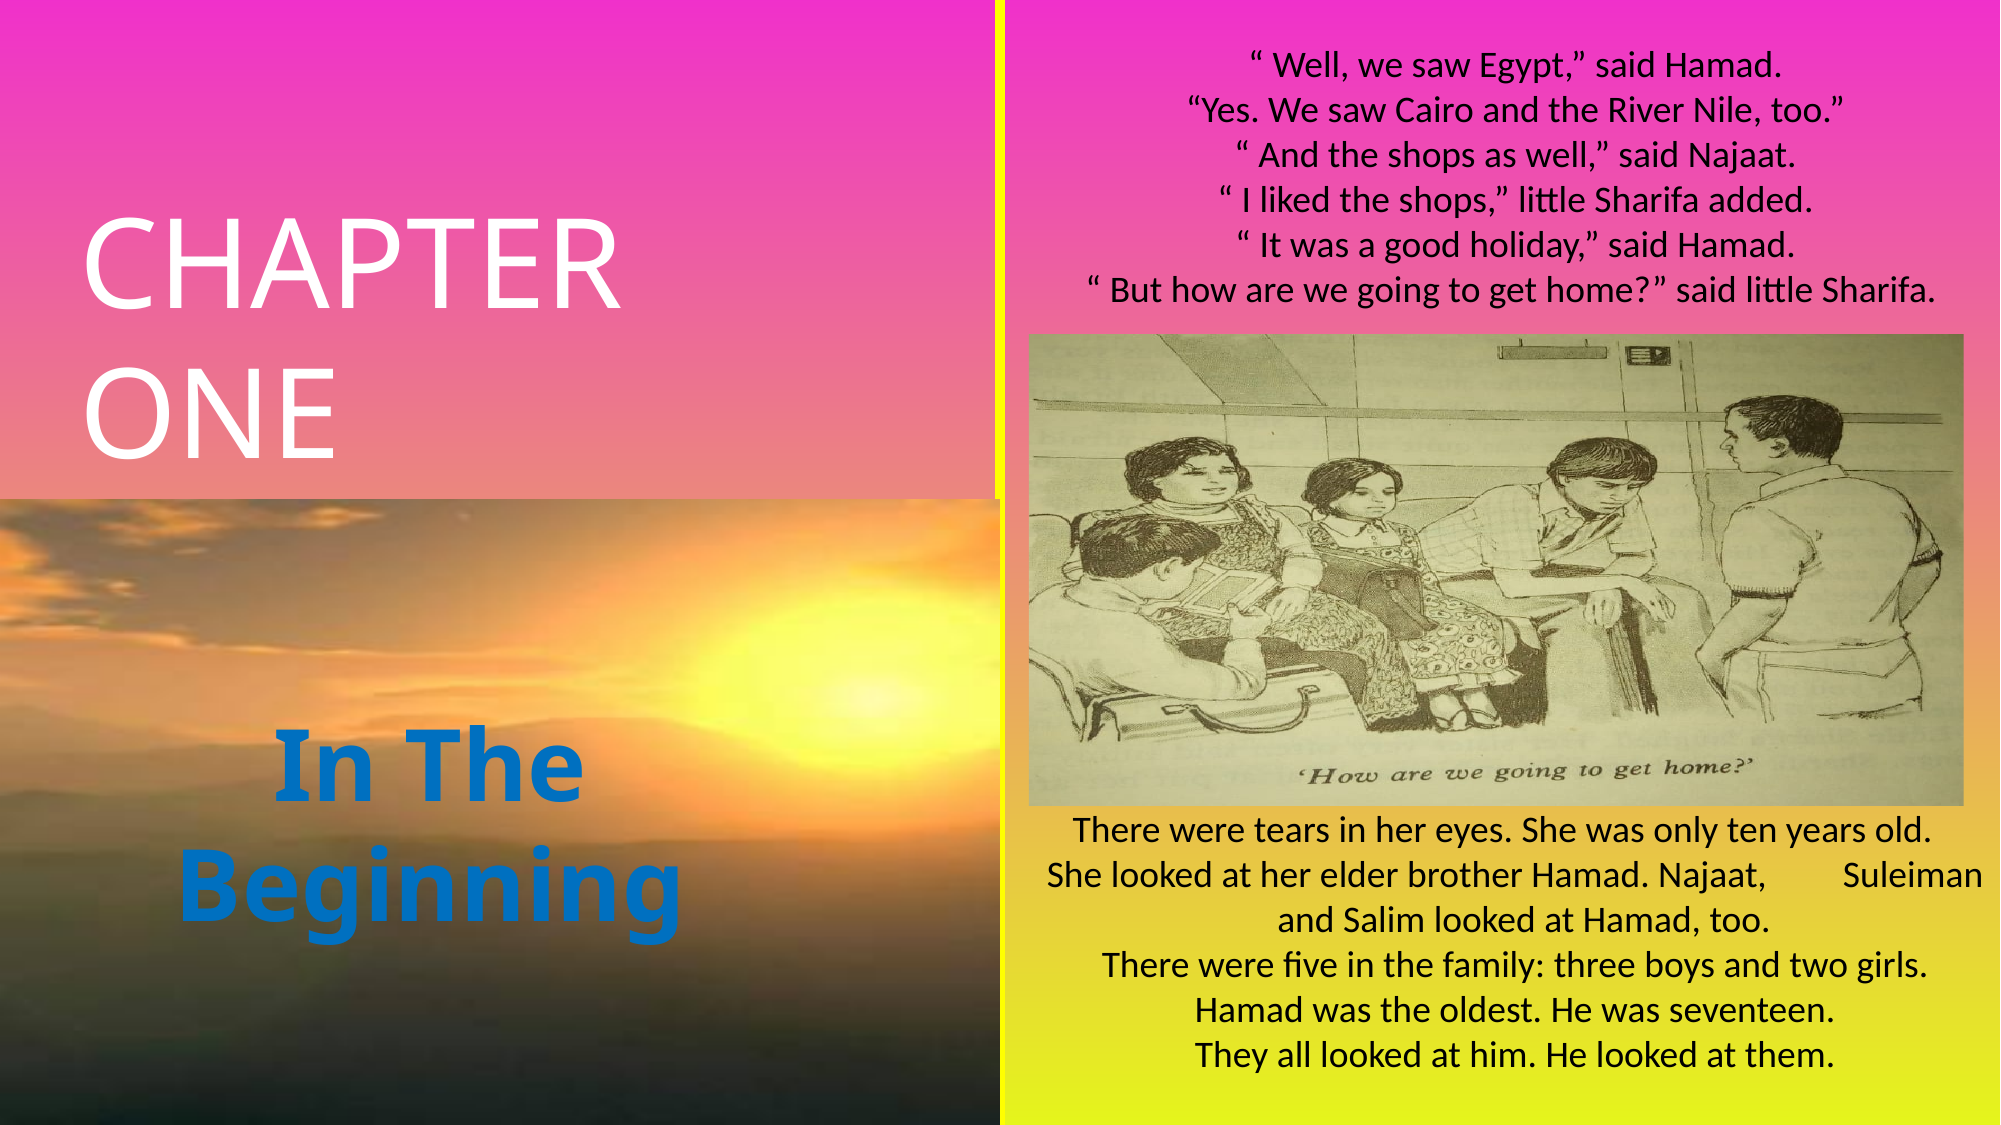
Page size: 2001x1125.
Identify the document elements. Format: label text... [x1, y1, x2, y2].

text_box [1005, 0, 1021, 1125]
picture [1028, 334, 1964, 806]
text_box [1021, 0, 2000, 1125]
text_box CHAPTER ONE [64, 176, 909, 491]
text_box “ Well, we saw Egypt,” said Hamad. “Yes. We saw Cairo and the River Nile, too.” “ And the shops as well,” said Najaat. “ I liked the shops,” little Sharifa added. “ It was a good holiday,” said Hamad. “ But how are we going to get home?” said little Sharifa. There were tears in her eyes. She was only ten years old. She looked at her elder brother Hamad. Najaat, Suleiman and Salim looked at Hamad, too. There were five in the family: three boys and two girls. Hamad was the oldest. He was seventeen. They all looked at him. He looked at them. [1031, 32, 2000, 1082]
text_box [0, 0, 995, 499]
picture [0, 499, 1000, 1125]
